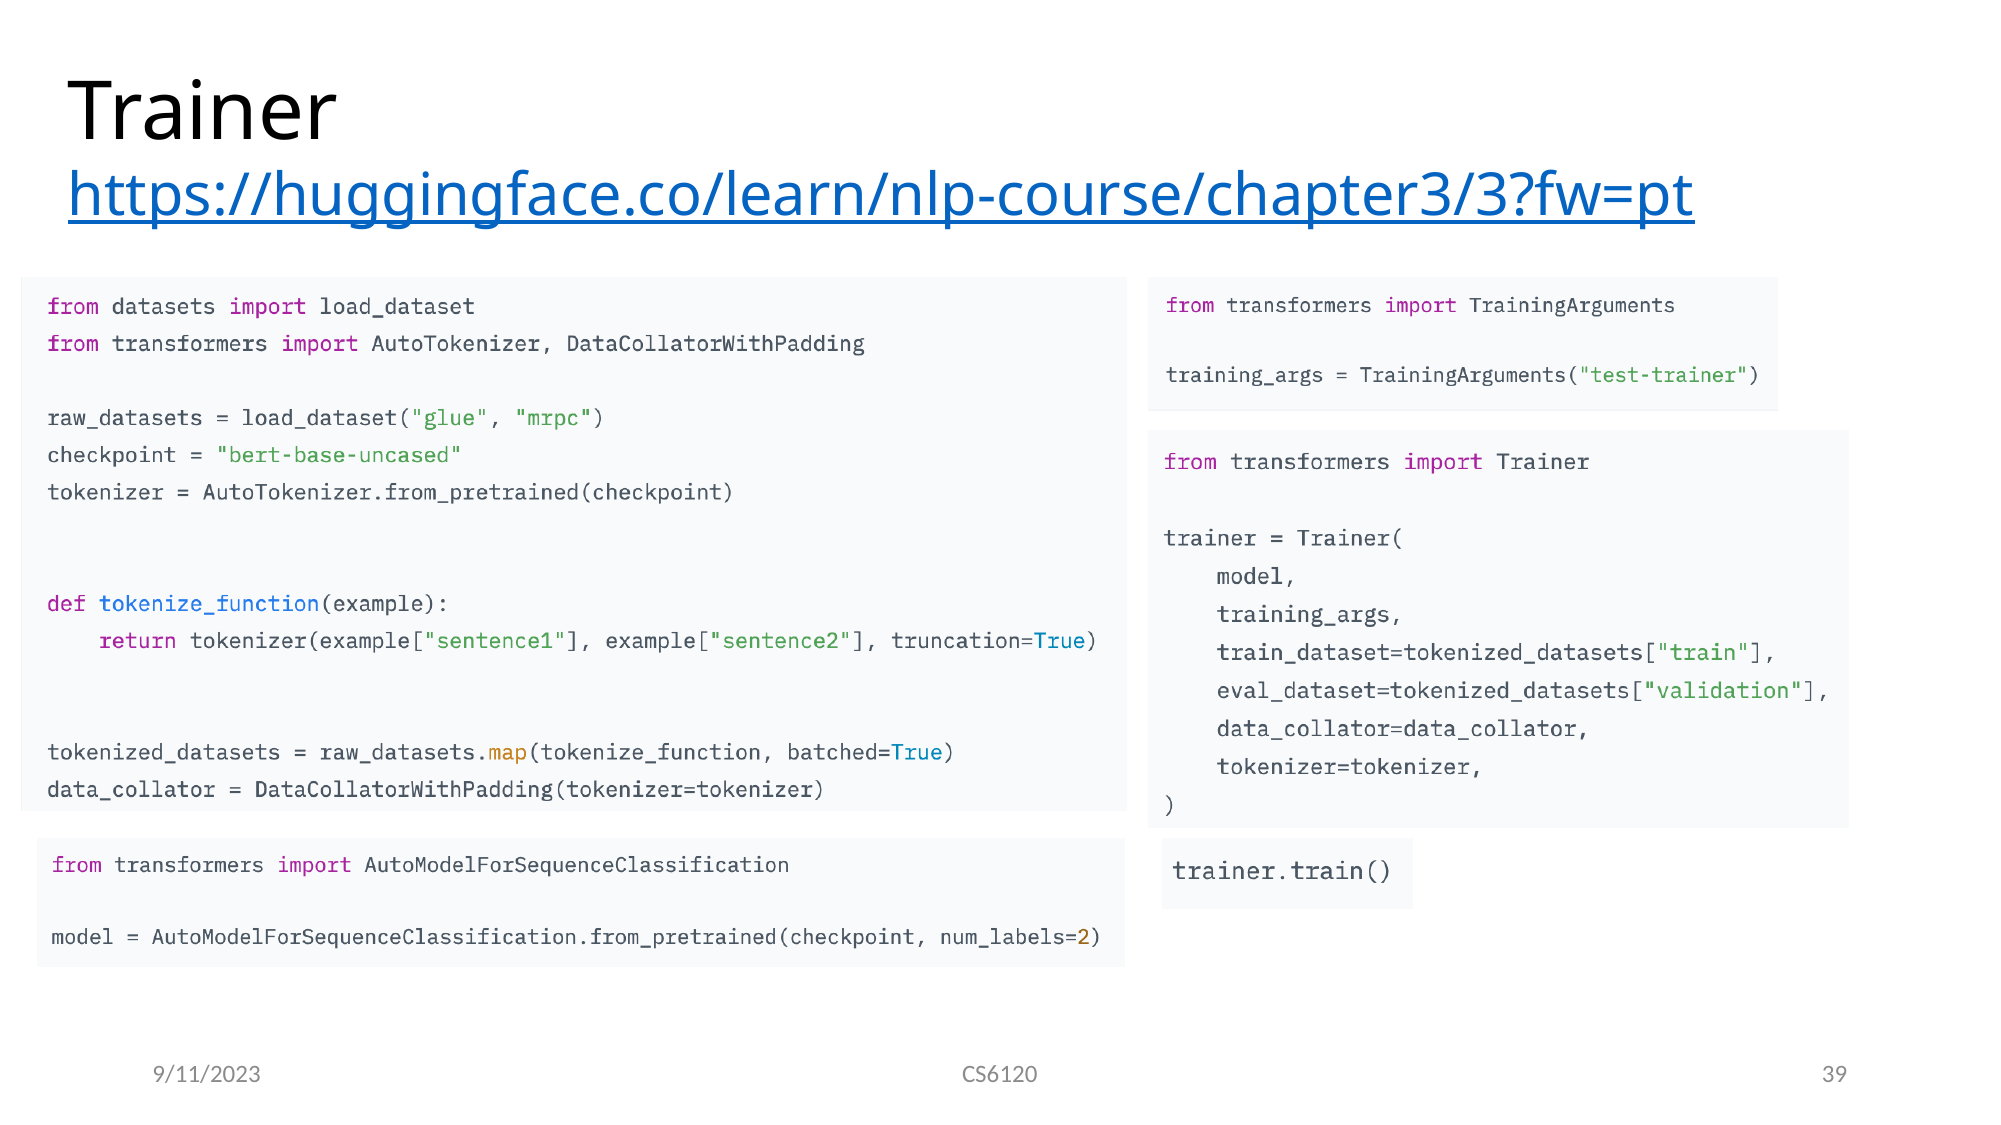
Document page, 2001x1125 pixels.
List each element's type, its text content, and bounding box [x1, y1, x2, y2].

picture [1148, 277, 1778, 412]
picture [1148, 430, 1849, 828]
picture [21, 277, 1127, 811]
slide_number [137, 1042, 588, 1103]
slide_number 39 [1412, 1042, 1863, 1103]
footer CS6120 [662, 1042, 1338, 1103]
picture [1162, 838, 1413, 909]
picture [37, 838, 1125, 967]
title Trainer https://huggingface.co/learn/nlp-course/chapter3/3?fw=pt [52, 40, 1778, 259]
